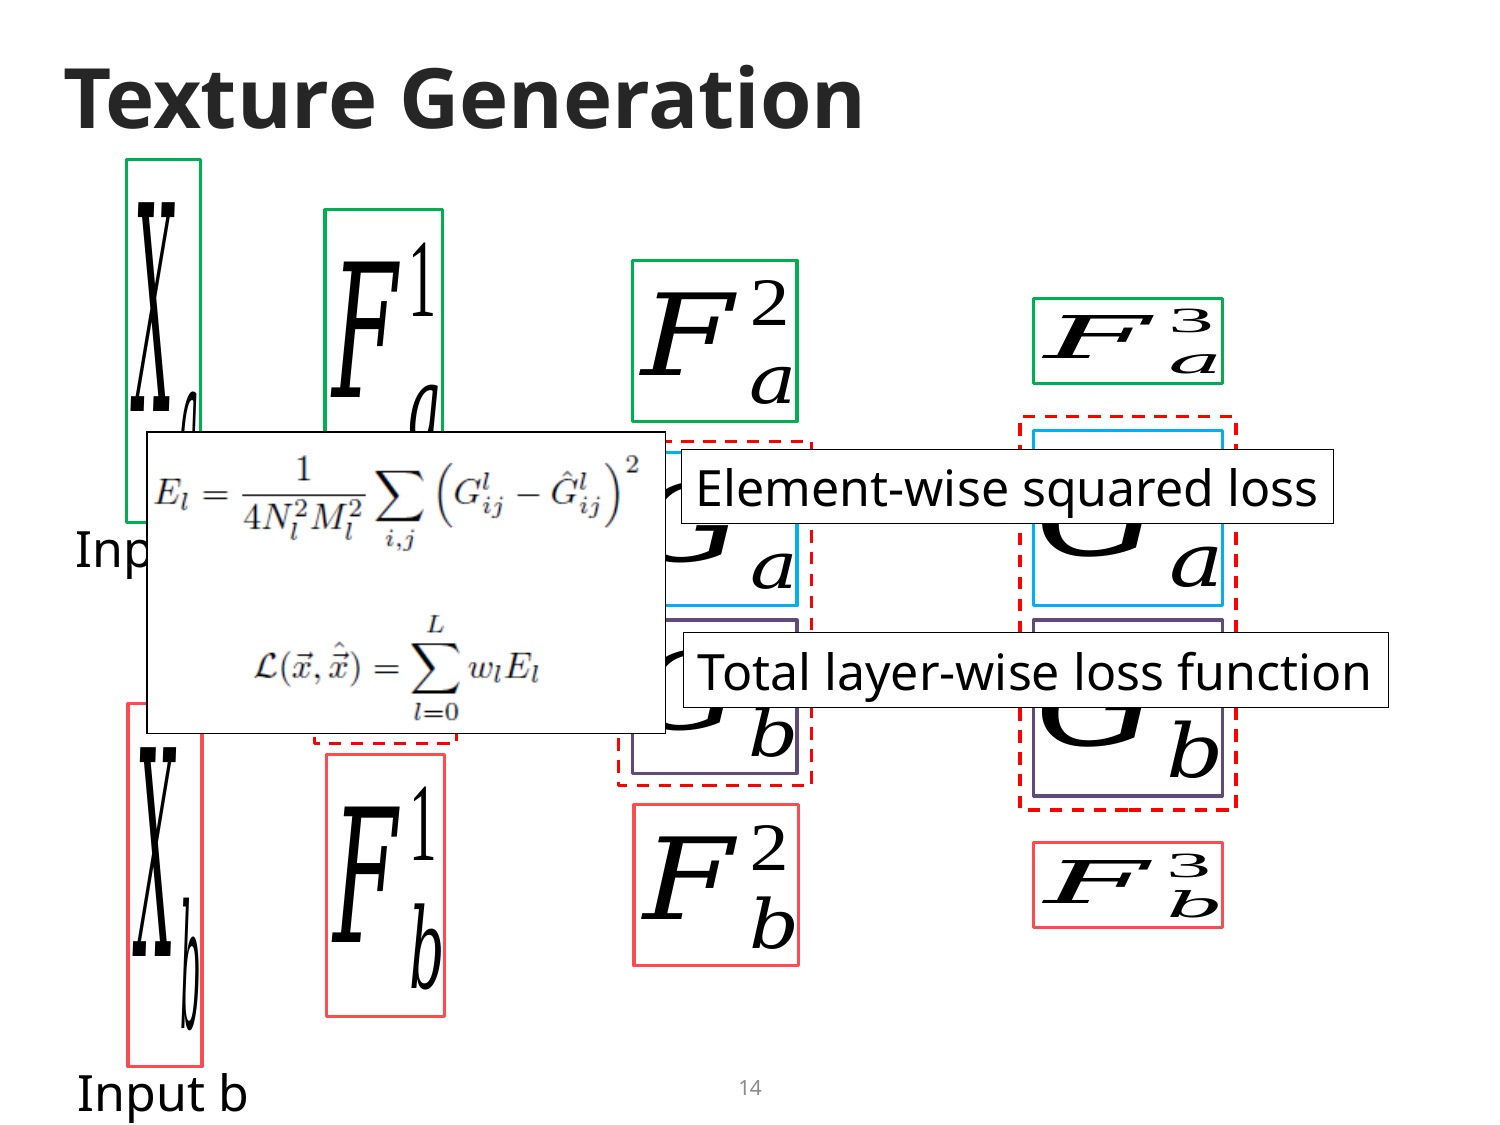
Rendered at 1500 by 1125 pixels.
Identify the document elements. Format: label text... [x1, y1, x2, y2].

picture [147, 432, 665, 733]
text_box [616, 439, 814, 788]
text_box Element-wise squared loss [681, 449, 1334, 524]
slide_number 14 [575, 1058, 925, 1119]
text_box [1018, 524, 1238, 632]
text_box Total layer-wise loss function [683, 632, 1389, 708]
text_box [1018, 415, 1238, 449]
text_box [312, 742, 458, 746]
title Texture Generation [48, 41, 1456, 149]
text_box Input a [60, 510, 142, 586]
text_box Input b [63, 1053, 265, 1125]
text_box [1018, 708, 1238, 812]
